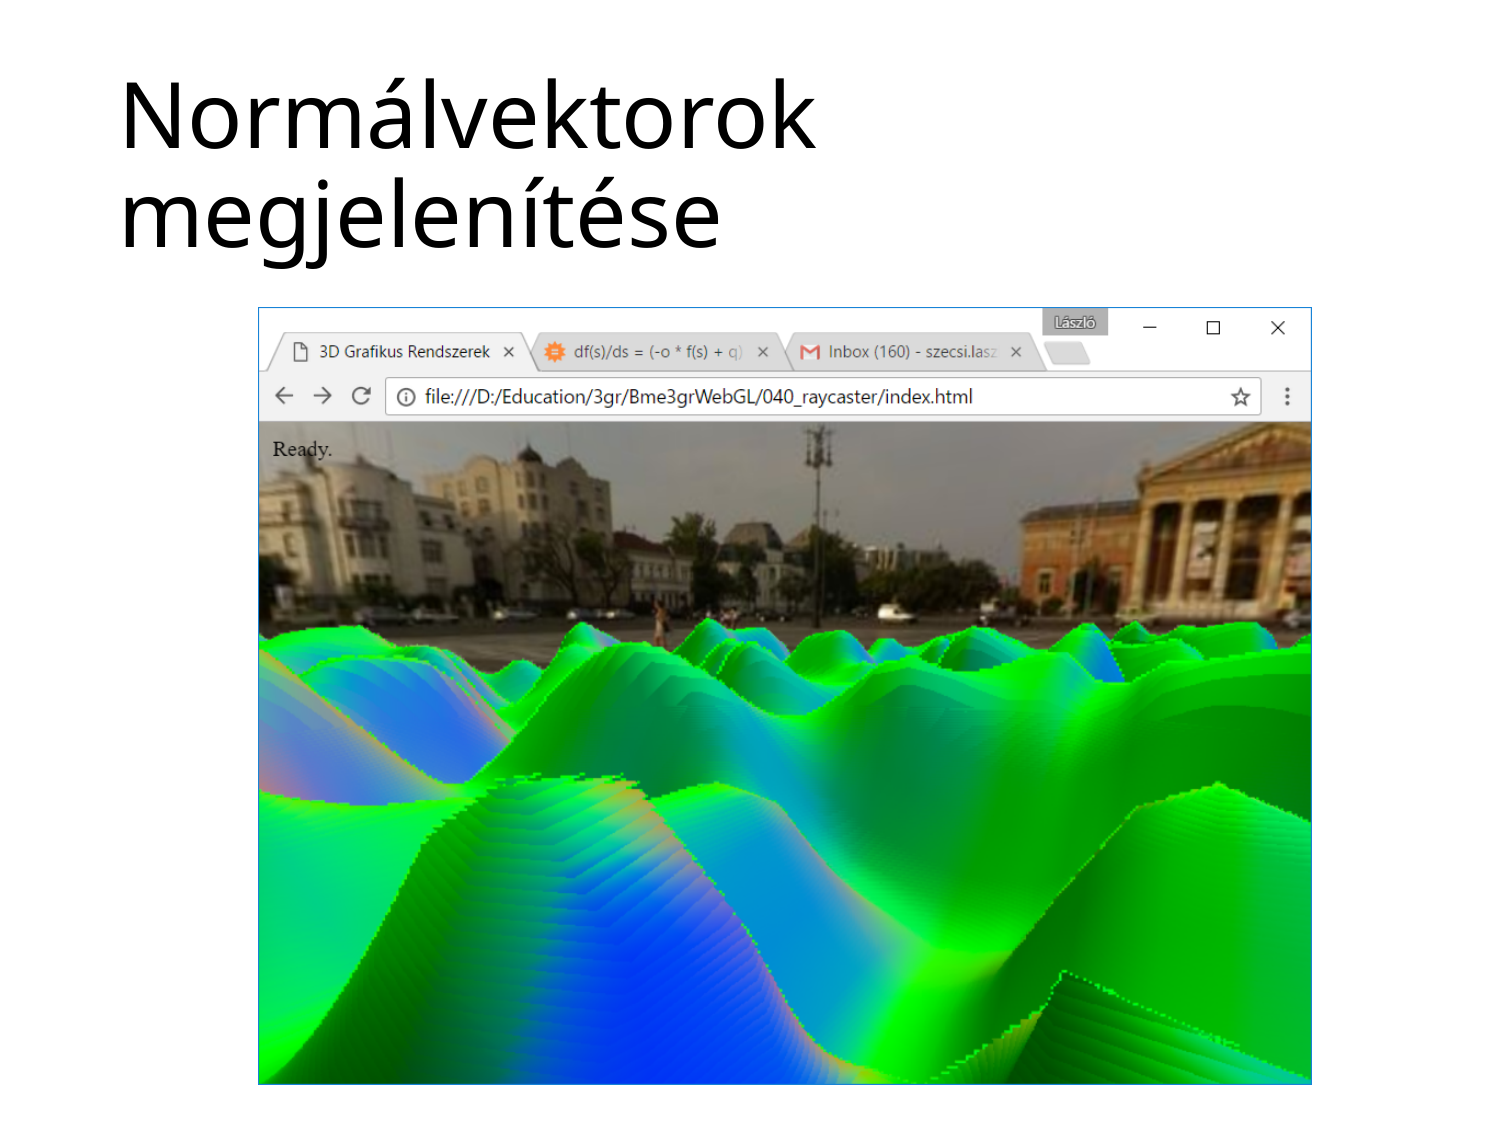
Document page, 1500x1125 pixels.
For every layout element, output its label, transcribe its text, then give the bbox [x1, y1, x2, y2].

picture [258, 307, 1312, 1085]
title Normálvektorok megjelenítése [103, 59, 1397, 278]
